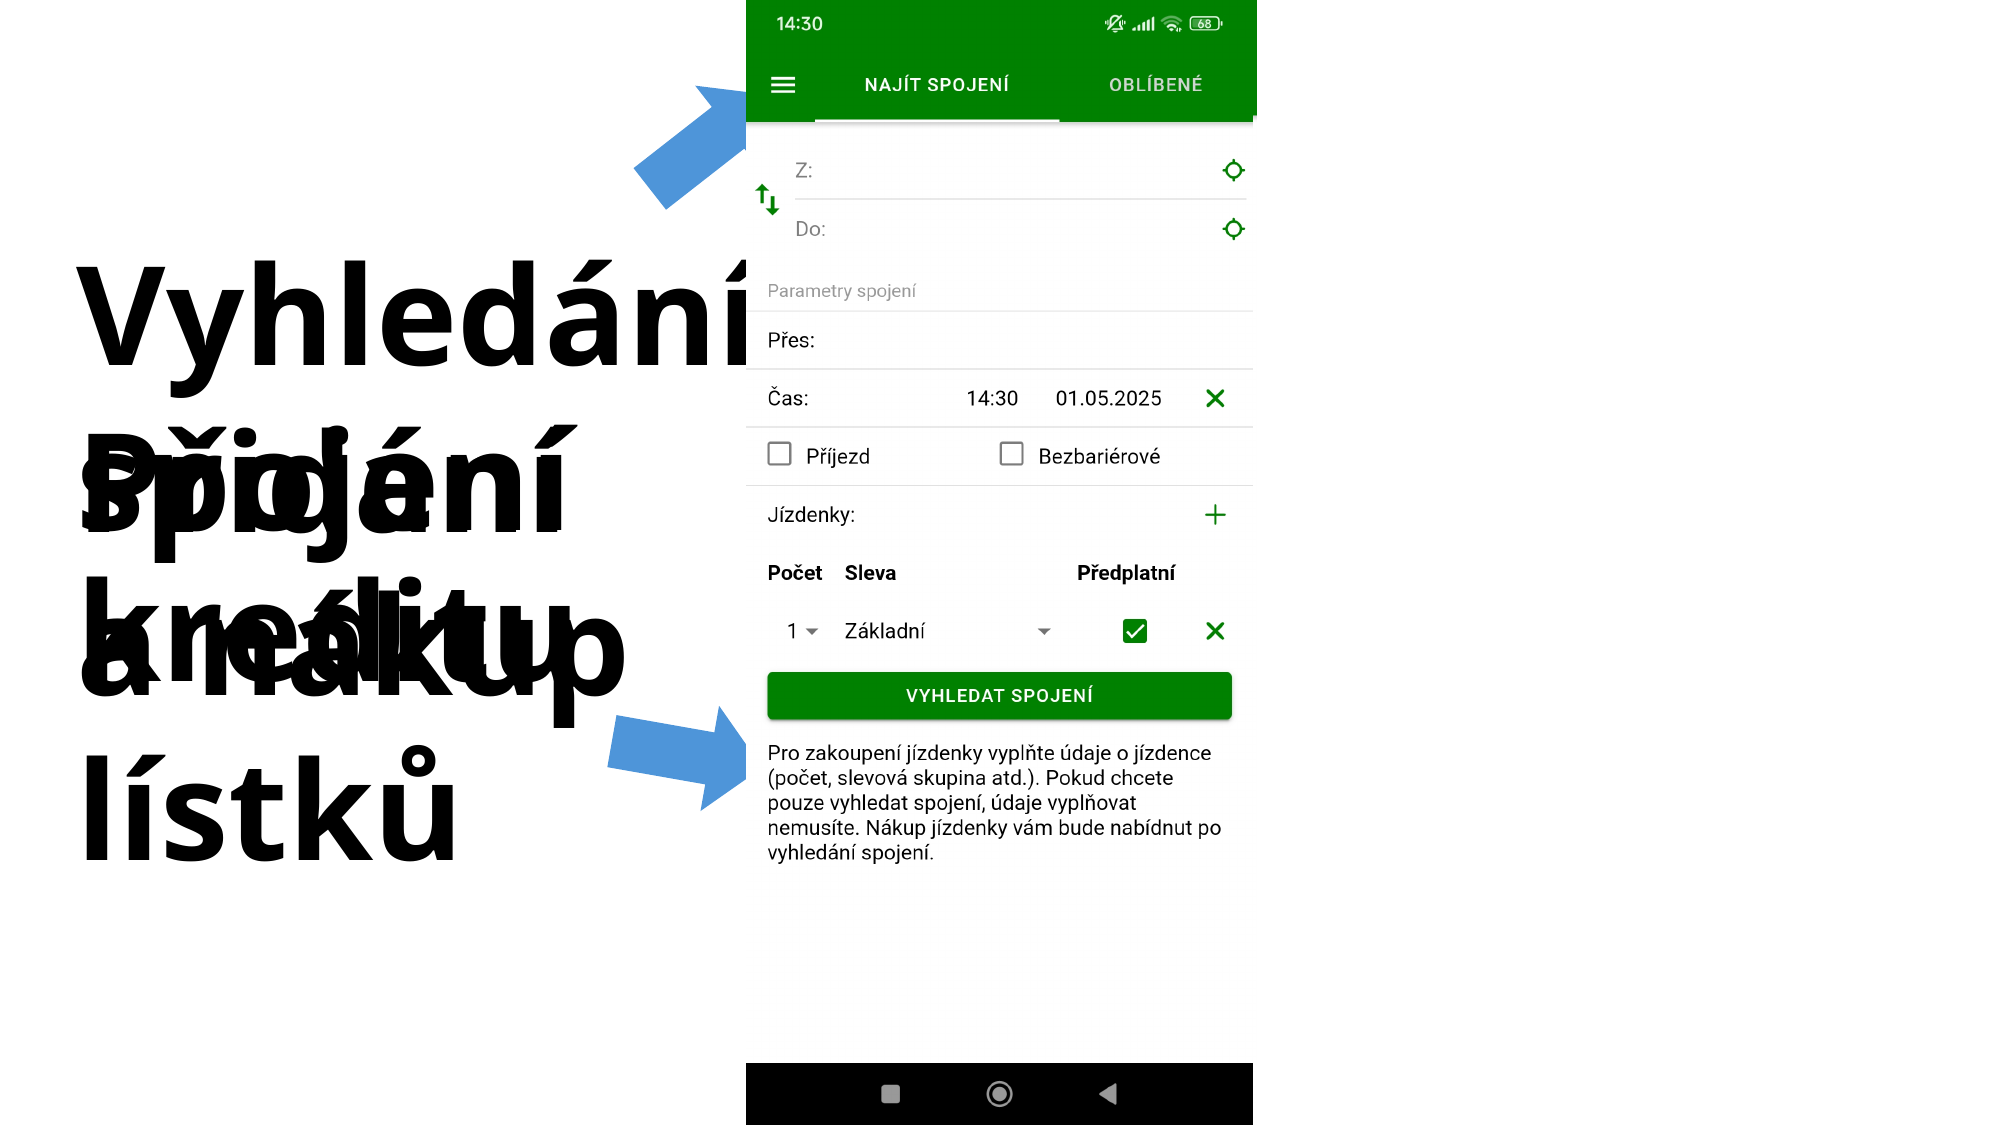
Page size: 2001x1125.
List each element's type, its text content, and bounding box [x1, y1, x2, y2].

picture [746, 0, 1258, 1125]
text_box [633, 85, 746, 210]
text_box Vyhledání spojení a nákup lístků [61, 220, 746, 896]
